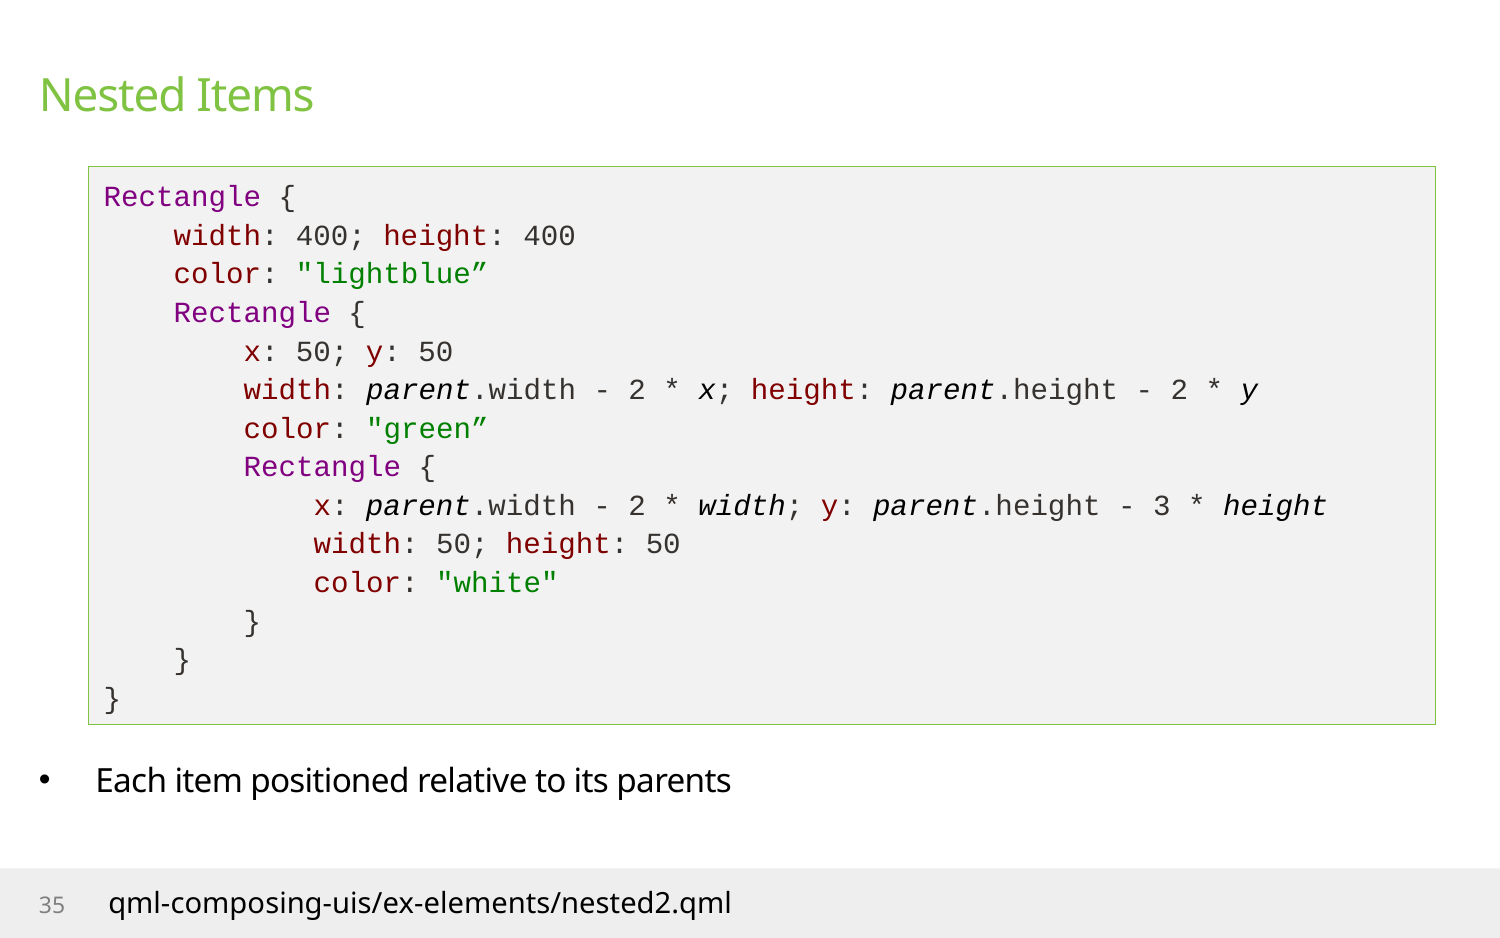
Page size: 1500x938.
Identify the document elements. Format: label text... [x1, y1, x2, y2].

list Each item positioned relative to its parents [39, 759, 1272, 837]
text_box Rectangle { width: 400; height: 400 color: "lightblue” Rectangle { x: 50; y: 50 width: parent.width - 2 * x; height: parent.height - 2 * y color: "green” Rectangle { x: parent.width - 2 * width; y: parent.height - 3 * height width: 50; height: 50 color: "white" } } } [88, 166, 1436, 725]
slide_number 35 [39, 892, 93, 921]
text_box qml-composing-uis/ex-elements/nested2.qml [93, 892, 1073, 925]
title Nested Items [39, 66, 1052, 196]
